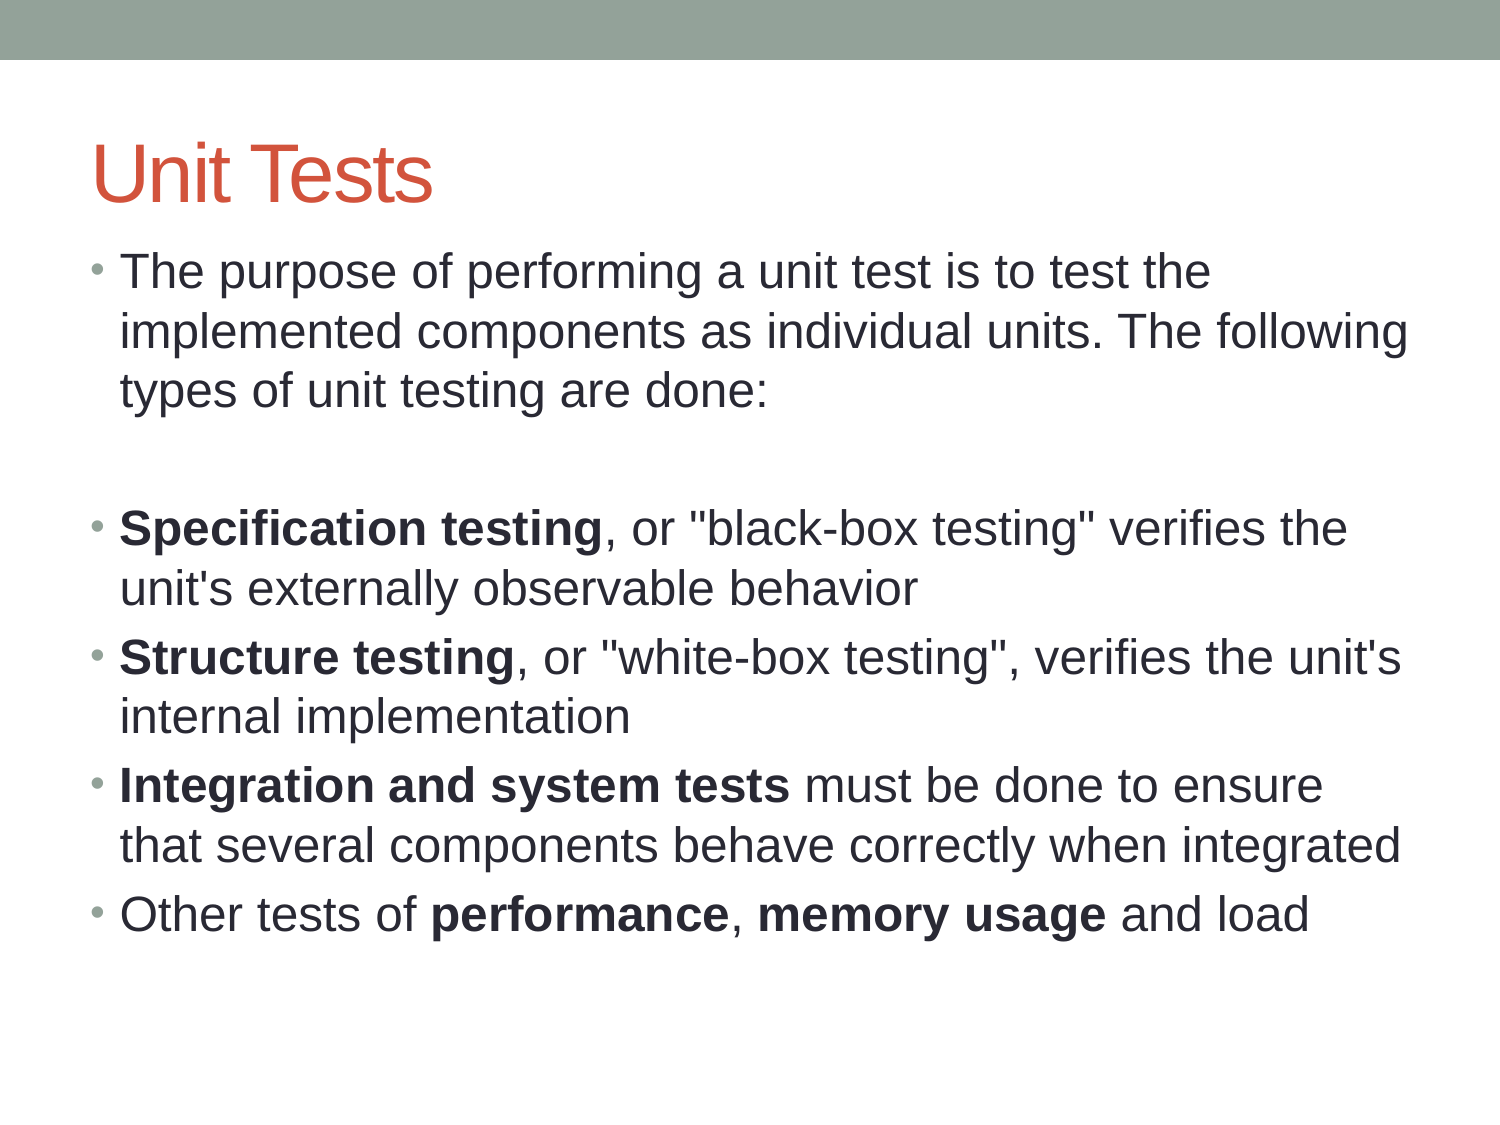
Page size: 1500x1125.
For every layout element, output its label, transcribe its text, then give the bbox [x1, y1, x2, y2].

list The purpose of performing a unit test is to test the implemented components as individual units. The following types of unit testing are done: Specification testing, or "black-box testing" verifies the unit's externally observable behavior Structure testing, or "white-box testing", verifies the unit's internal implementation Integration and system tests must be done to ensure that several components behave correctly when integrated Other tests of performance, memory usage and load [75, 231, 1425, 1006]
title Unit Tests [75, 87, 1425, 231]
